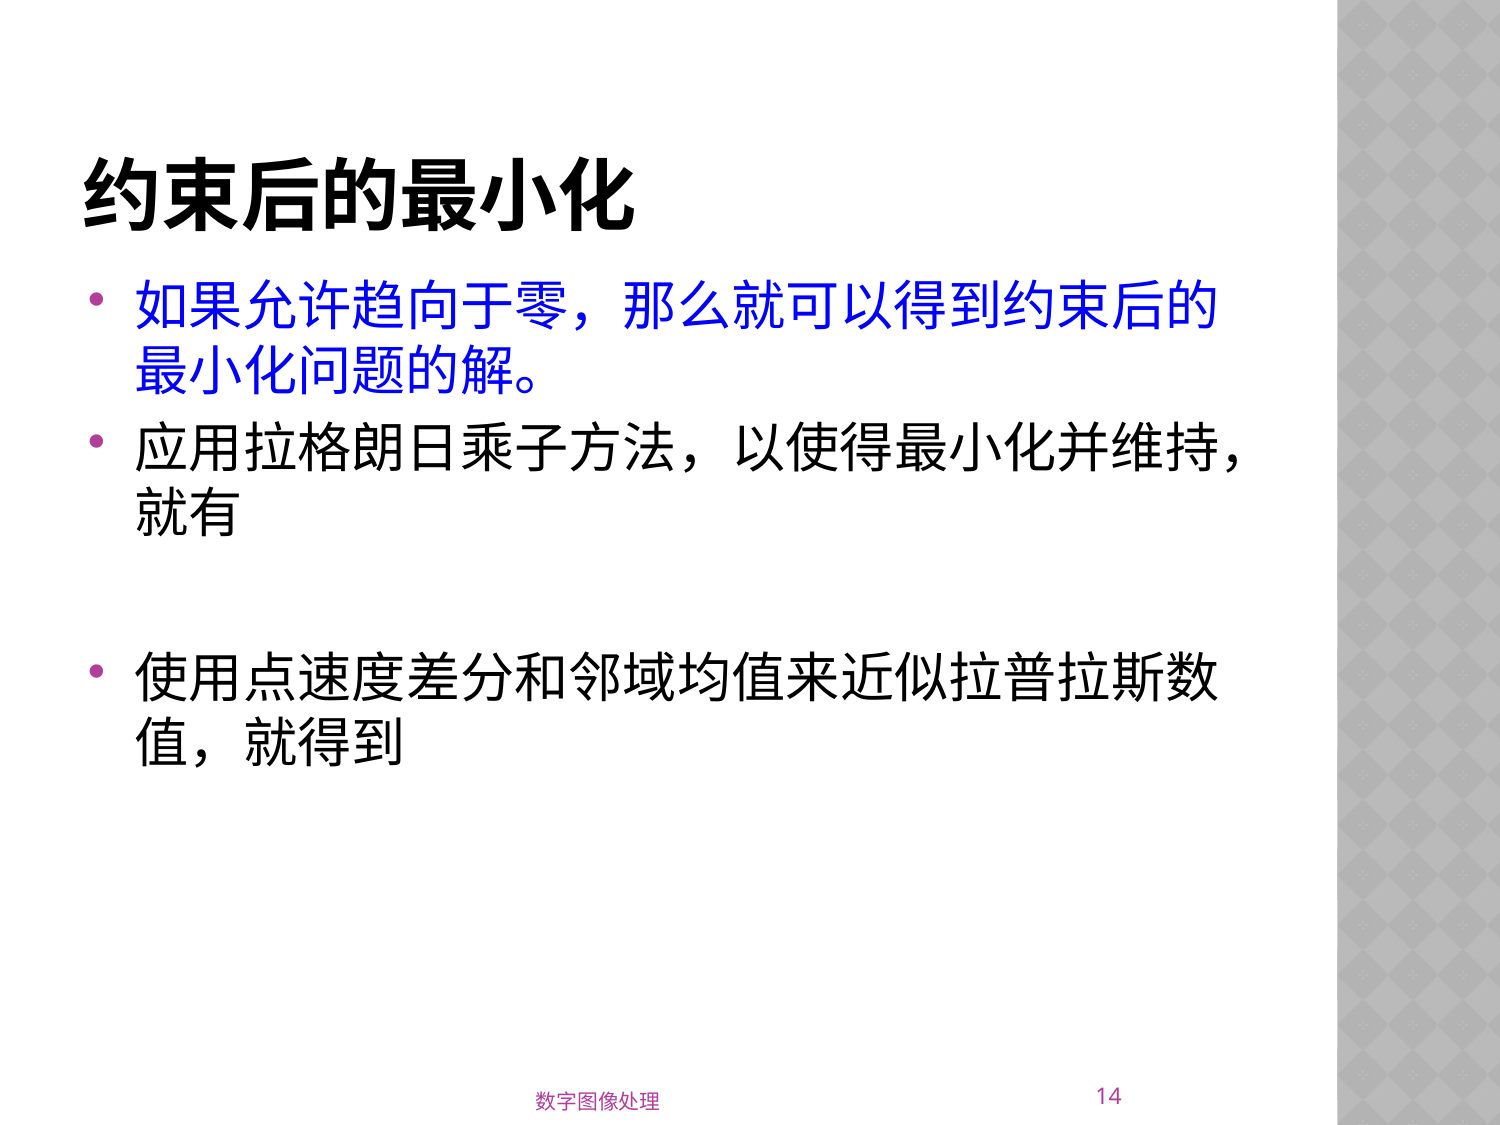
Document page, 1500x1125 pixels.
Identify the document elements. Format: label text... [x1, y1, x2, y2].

footer 数字图像处理 [75, 1075, 675, 1114]
title 约束后的最小化 [75, 52, 1263, 240]
slide_number 14 [1025, 1075, 1122, 1113]
